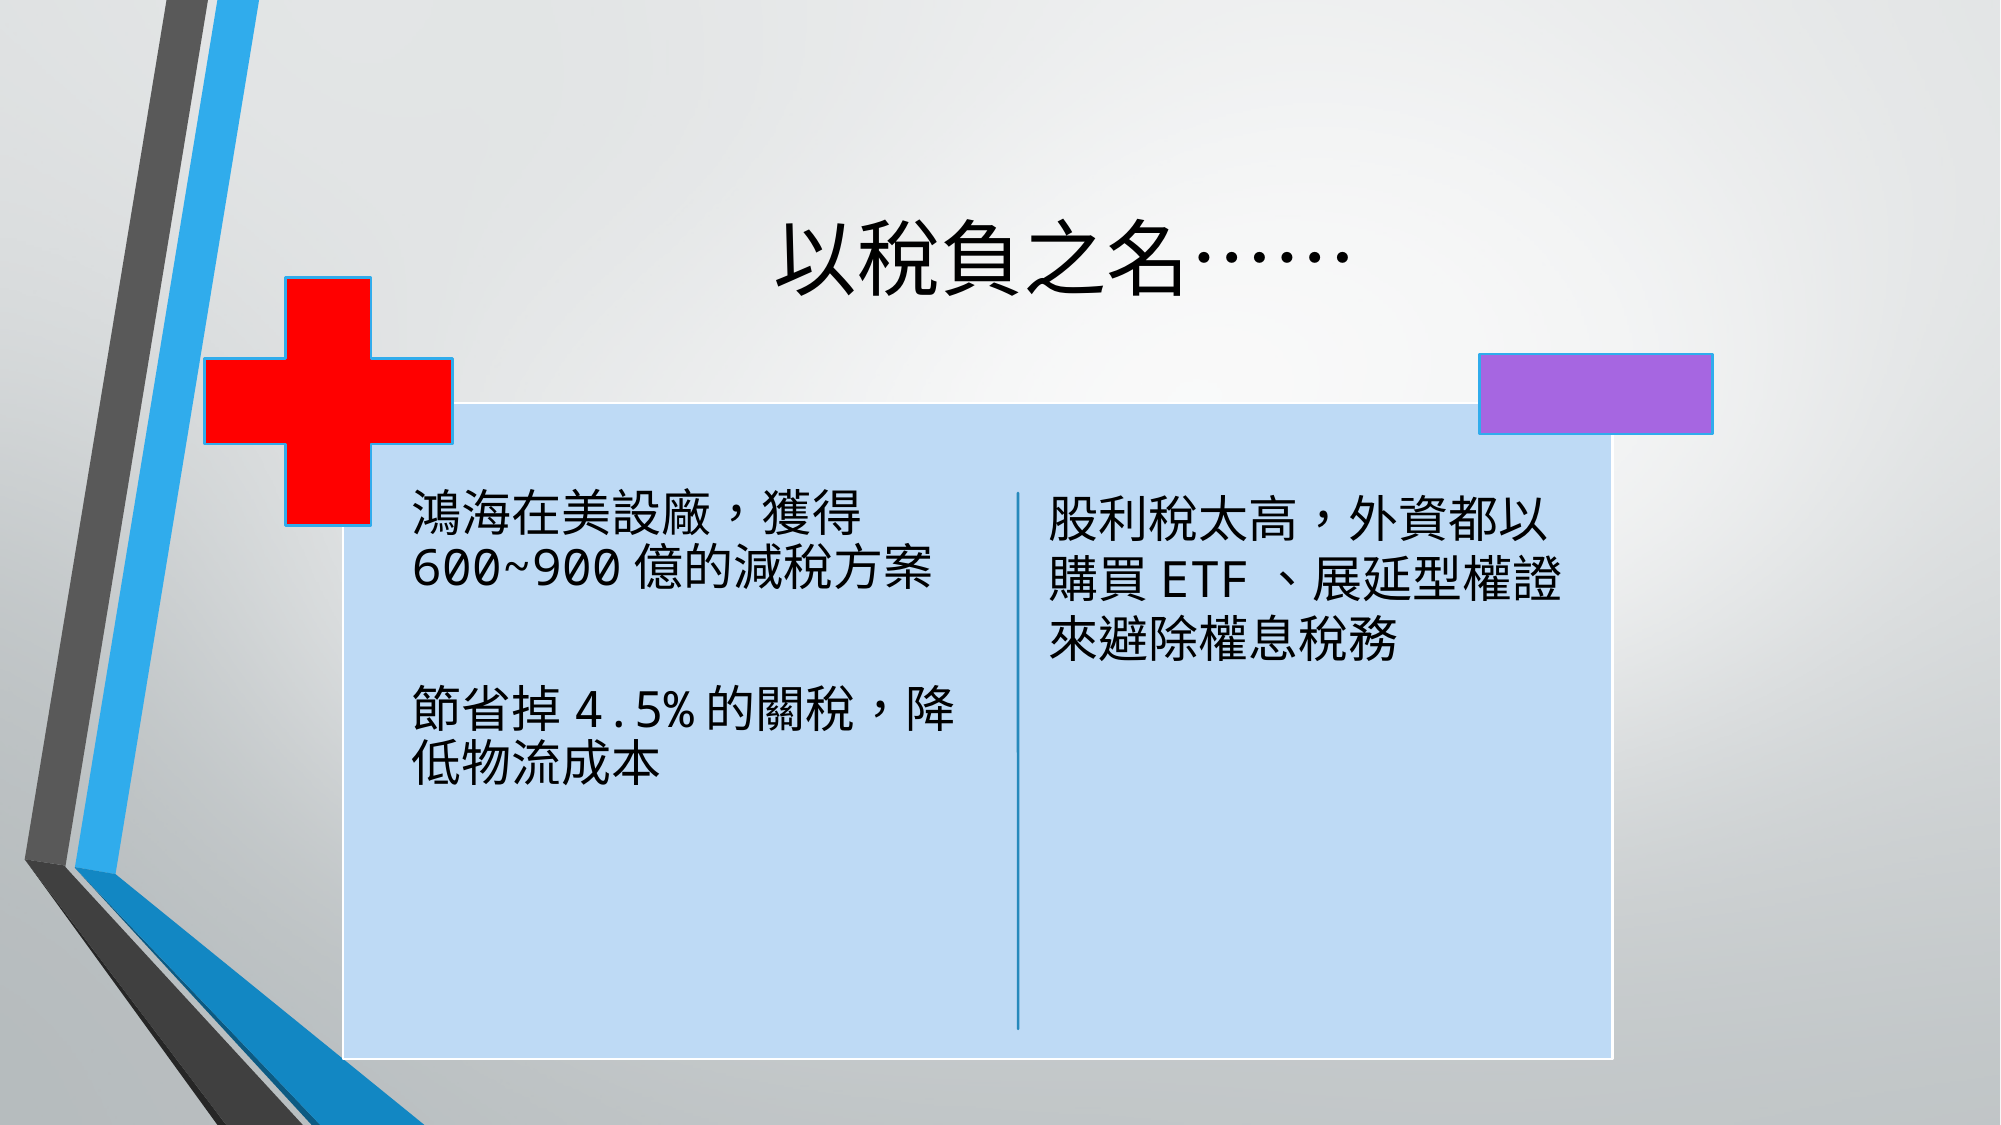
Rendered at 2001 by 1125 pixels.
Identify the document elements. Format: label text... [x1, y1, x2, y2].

title 以稅負之名…… [243, 112, 1887, 400]
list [79, 276, 1884, 1078]
